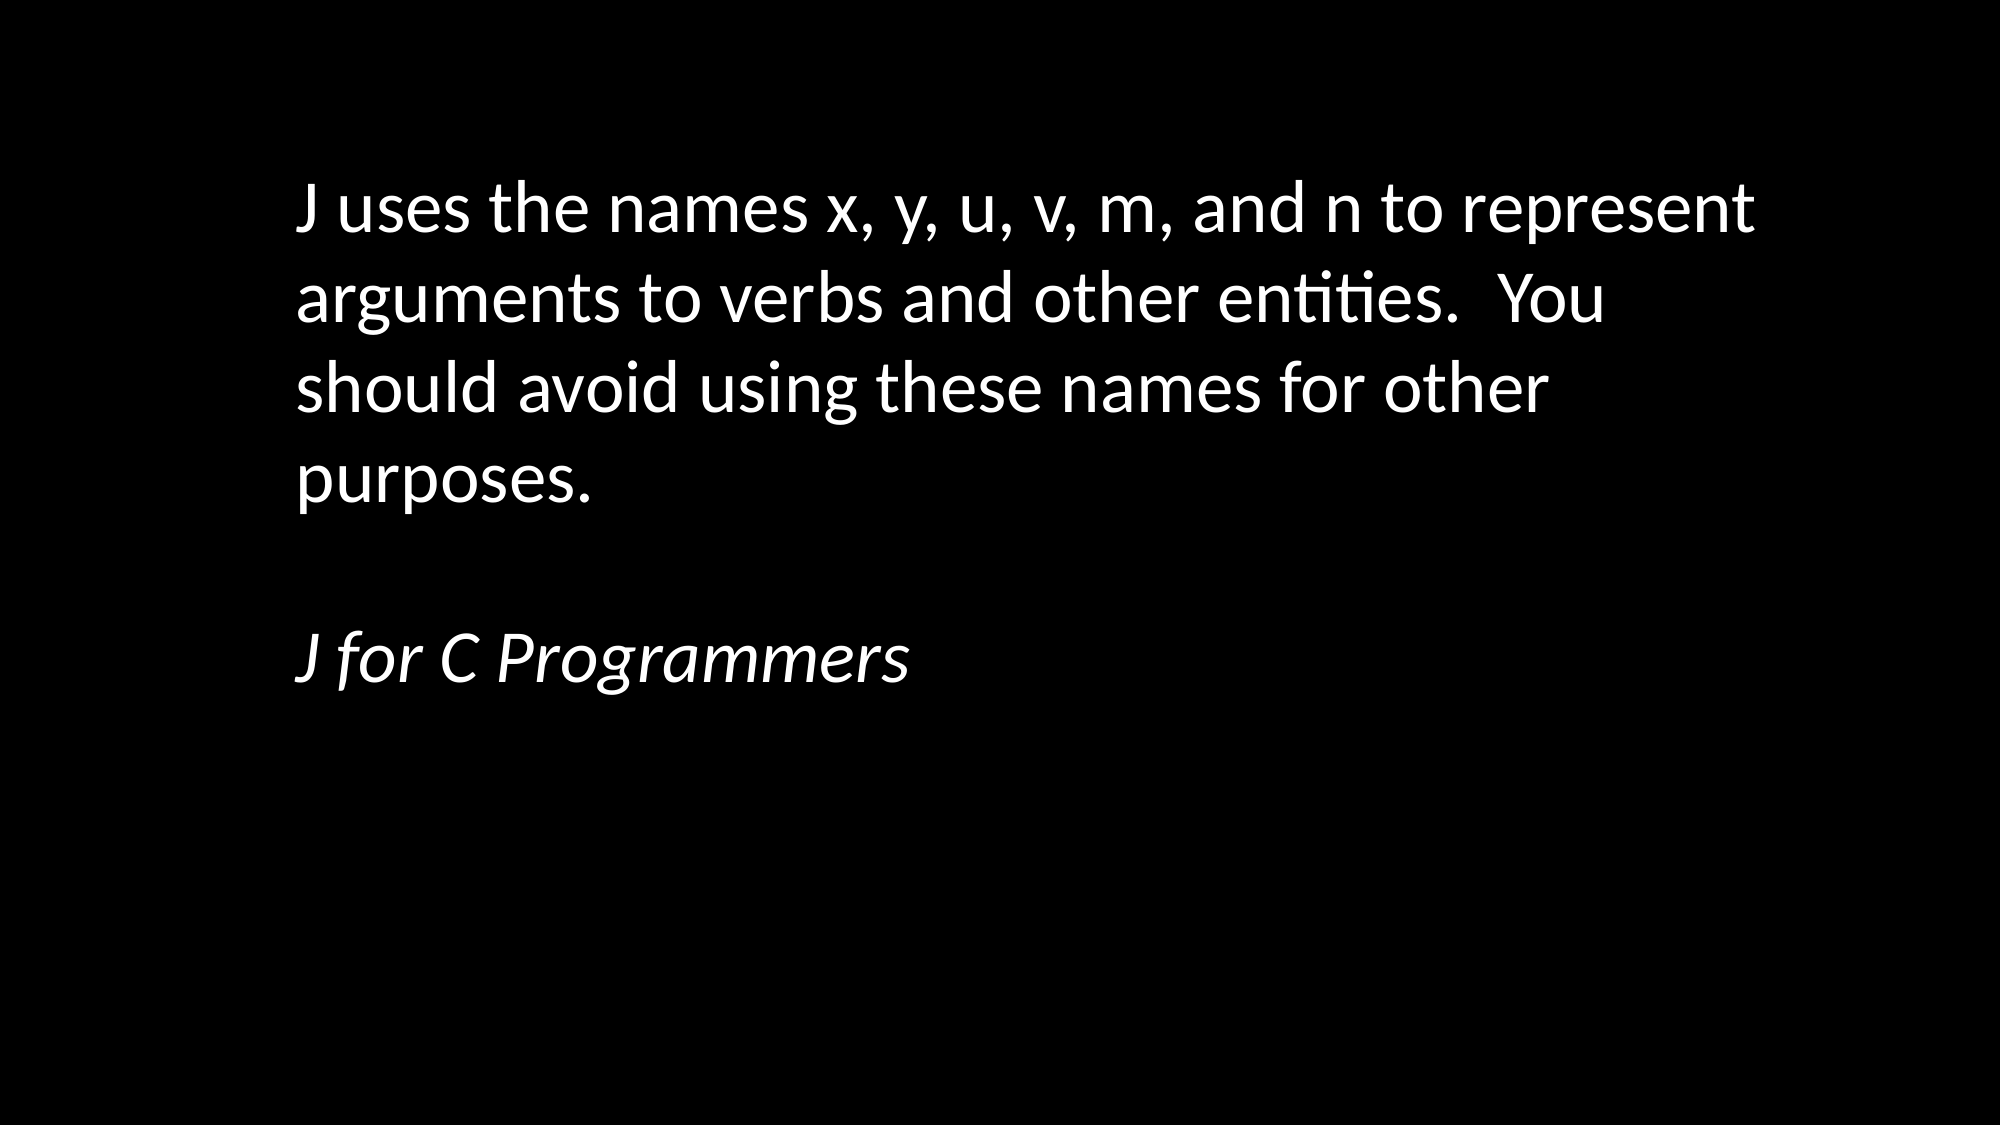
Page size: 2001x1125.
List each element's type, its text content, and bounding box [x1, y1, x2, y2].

text_box J uses the names x, y, u, v, m, and n to represent arguments to verbs and other entities. You should avoid using these names for other purposes. J for C Programmers [280, 149, 1789, 705]
